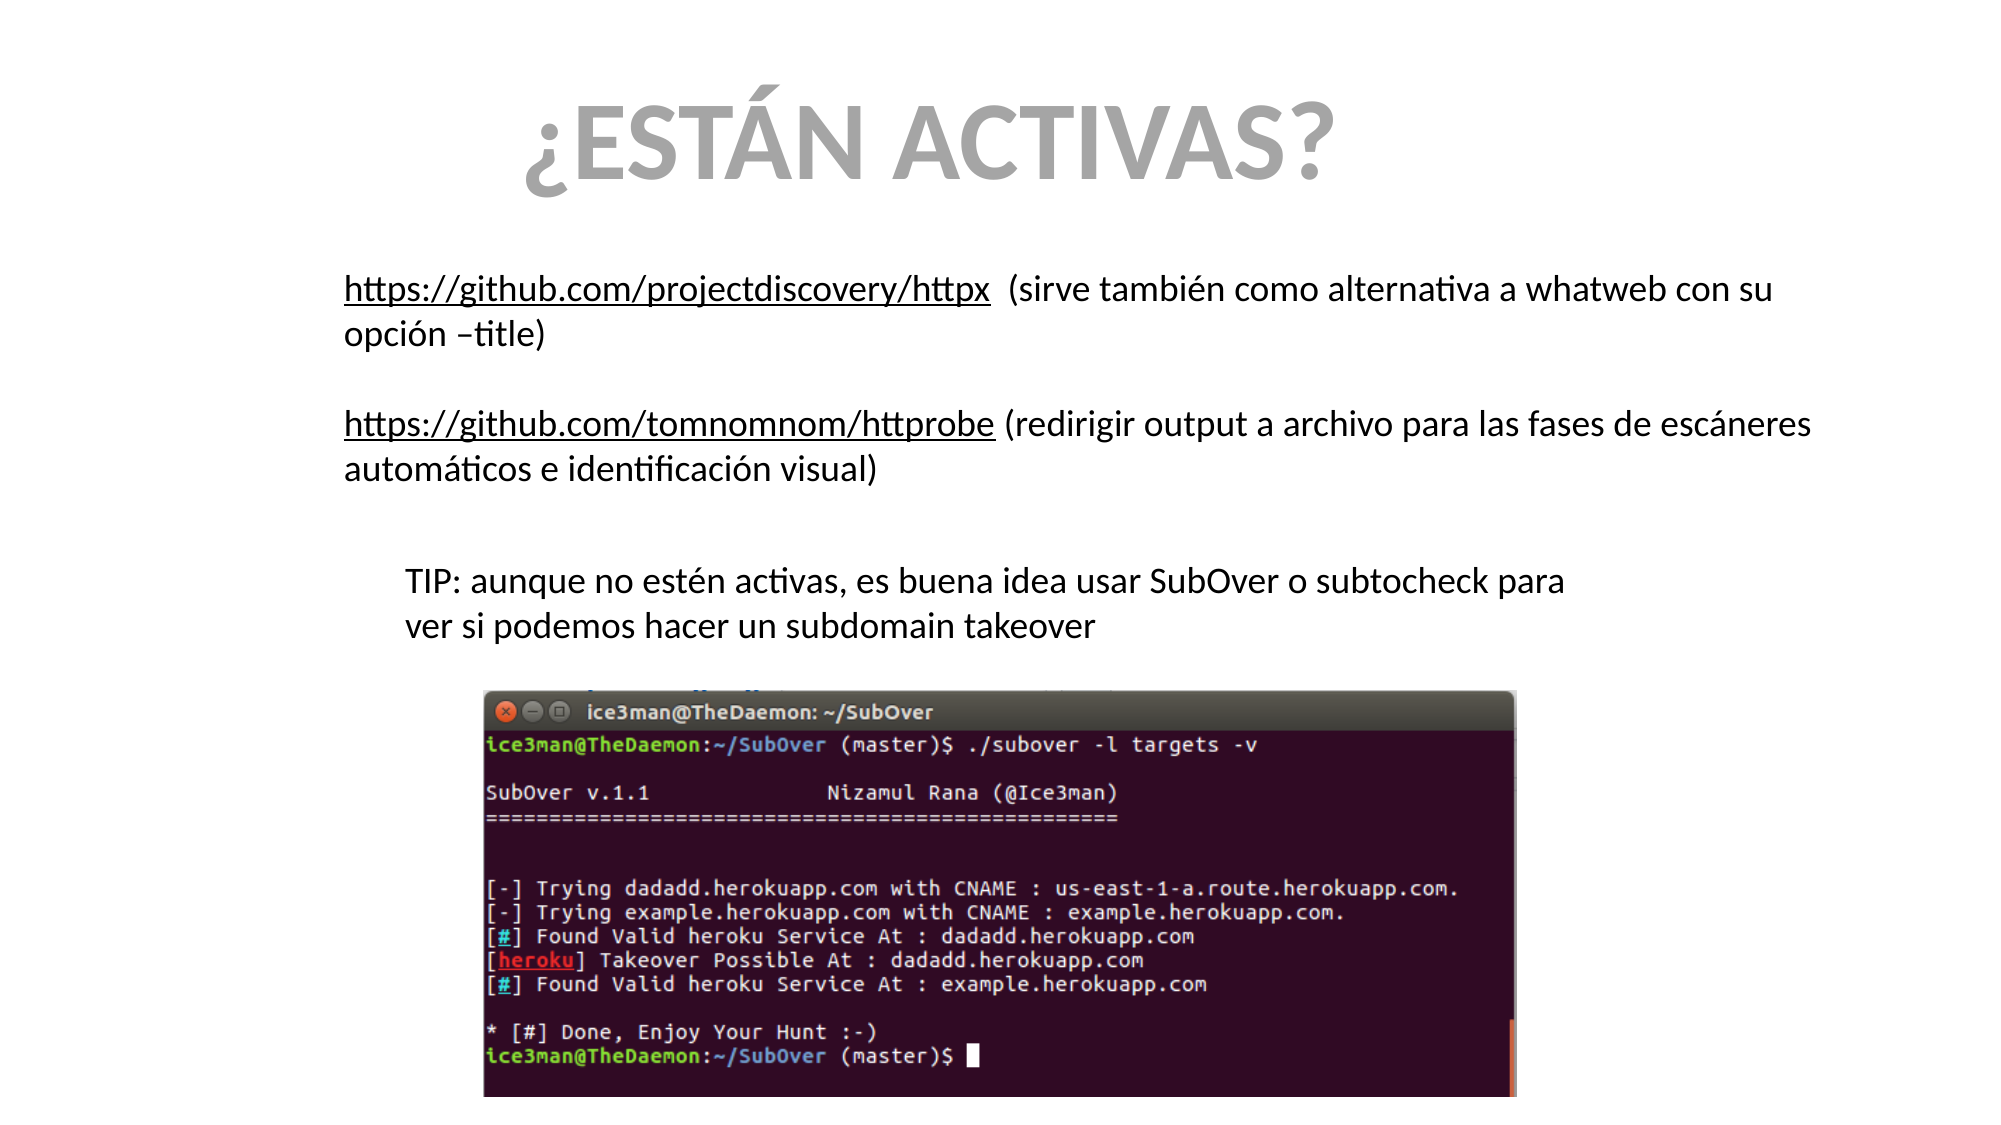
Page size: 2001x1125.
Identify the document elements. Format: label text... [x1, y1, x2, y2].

text_box ¿ESTÁN ACTIVAS? [505, 60, 1355, 210]
picture [483, 690, 1517, 1097]
text_box TIP: aunque no estén activas, es buena idea usar SubOver o subtocheck para ver si podemos hacer un subdomain takeover [390, 548, 1623, 654]
text_box https://github.com/projectdiscovery/httpx (sirve también como alternativa a whatweb con su opción –title) https://github.com/tomnomnom/httprobe (redirigir output a archivo para las fases de escáneres automáticos e identificación visual) [329, 256, 1835, 766]
